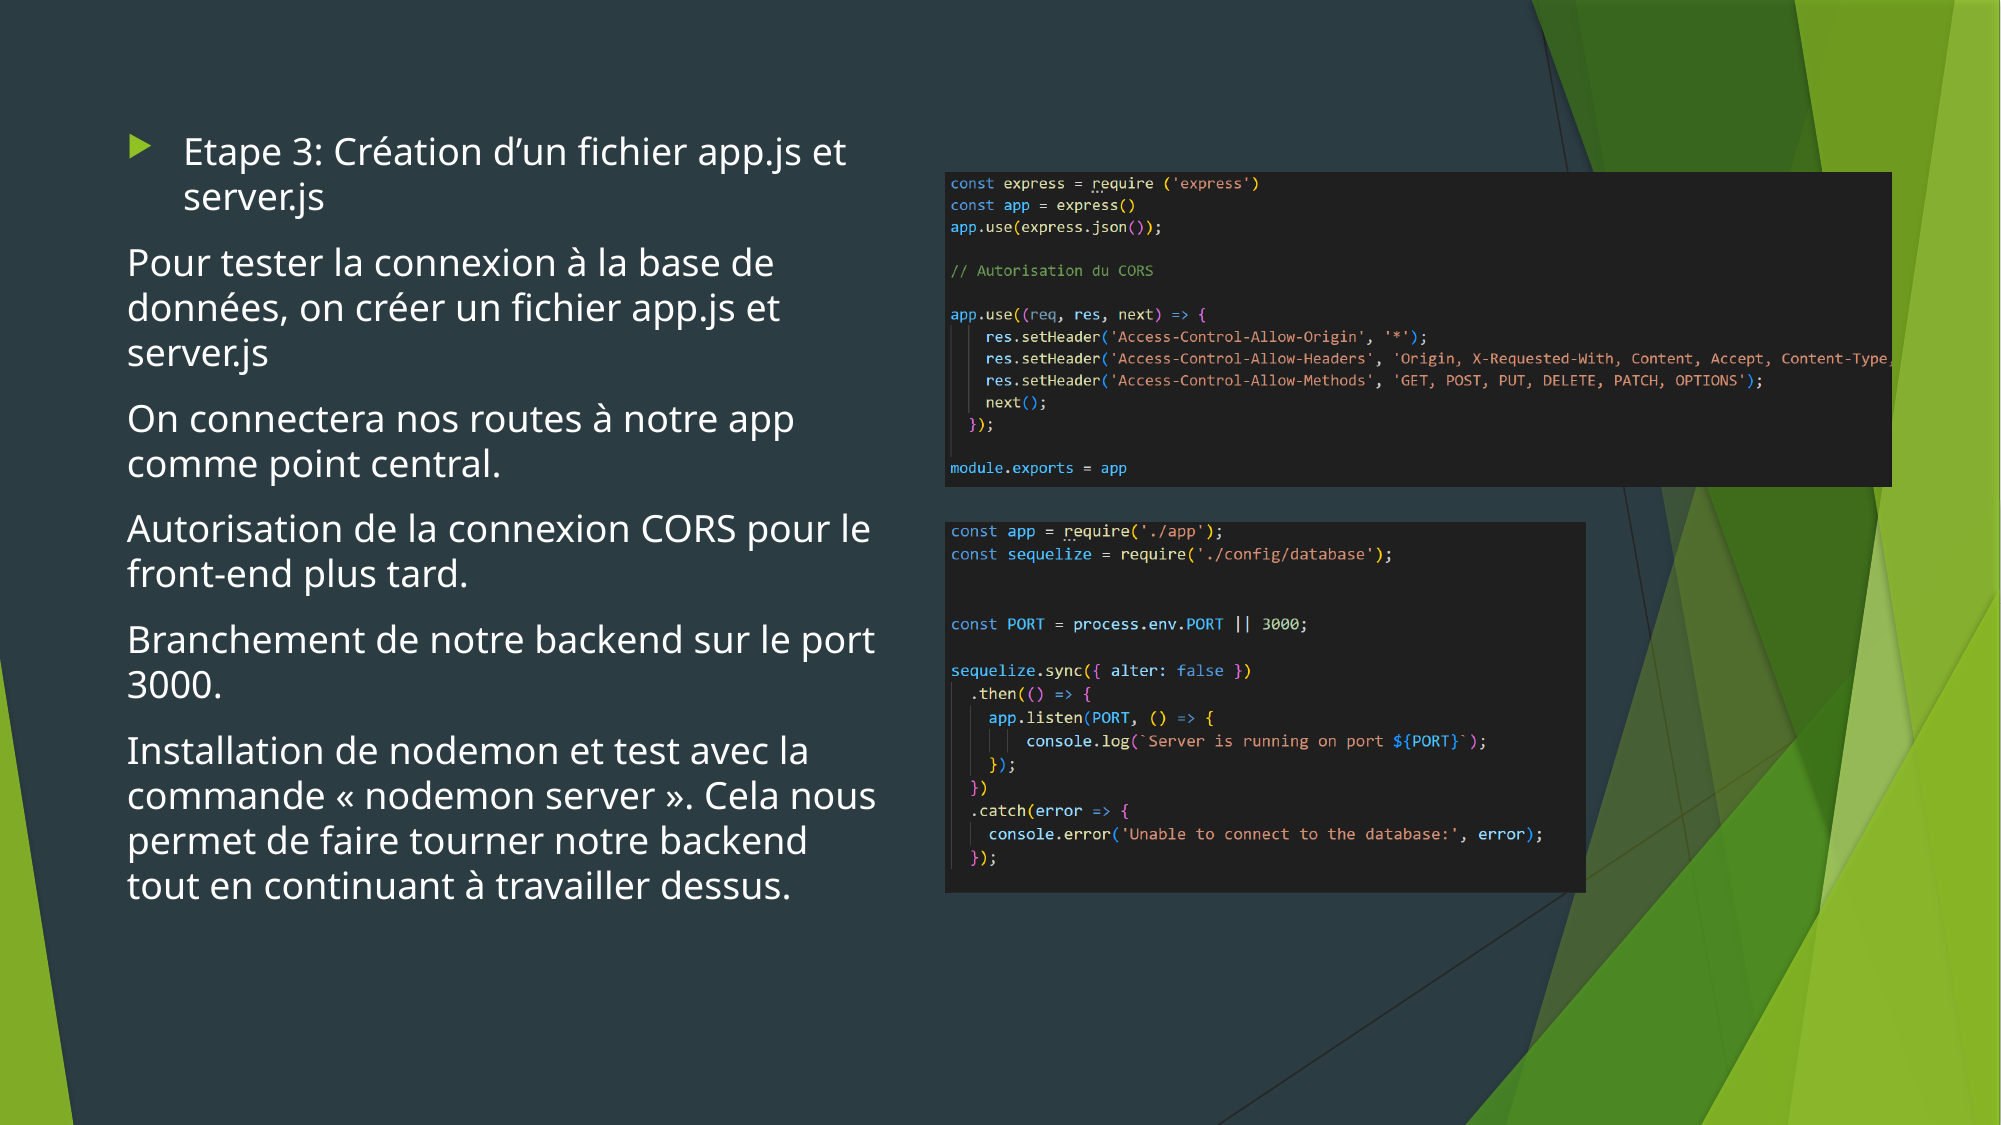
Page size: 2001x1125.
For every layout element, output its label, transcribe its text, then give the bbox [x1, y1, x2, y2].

picture [945, 172, 1893, 488]
list Etape 3: Création d’un fichier app.js et server.js Pour tester la connexion à la base de données, on créer un fichier app.js et server.js On connectera nos routes à notre app comme point central. Autorisation de la connexion CORS pour le front-end plus tard. Branchement de notre backend sur le port 3000. Installation de nodemon et test avec la commande « nodemon server ». Cela nous permet de faire tourner notre backend tout en continuant à travailler dessus. [111, 120, 901, 1041]
picture [945, 521, 1586, 893]
